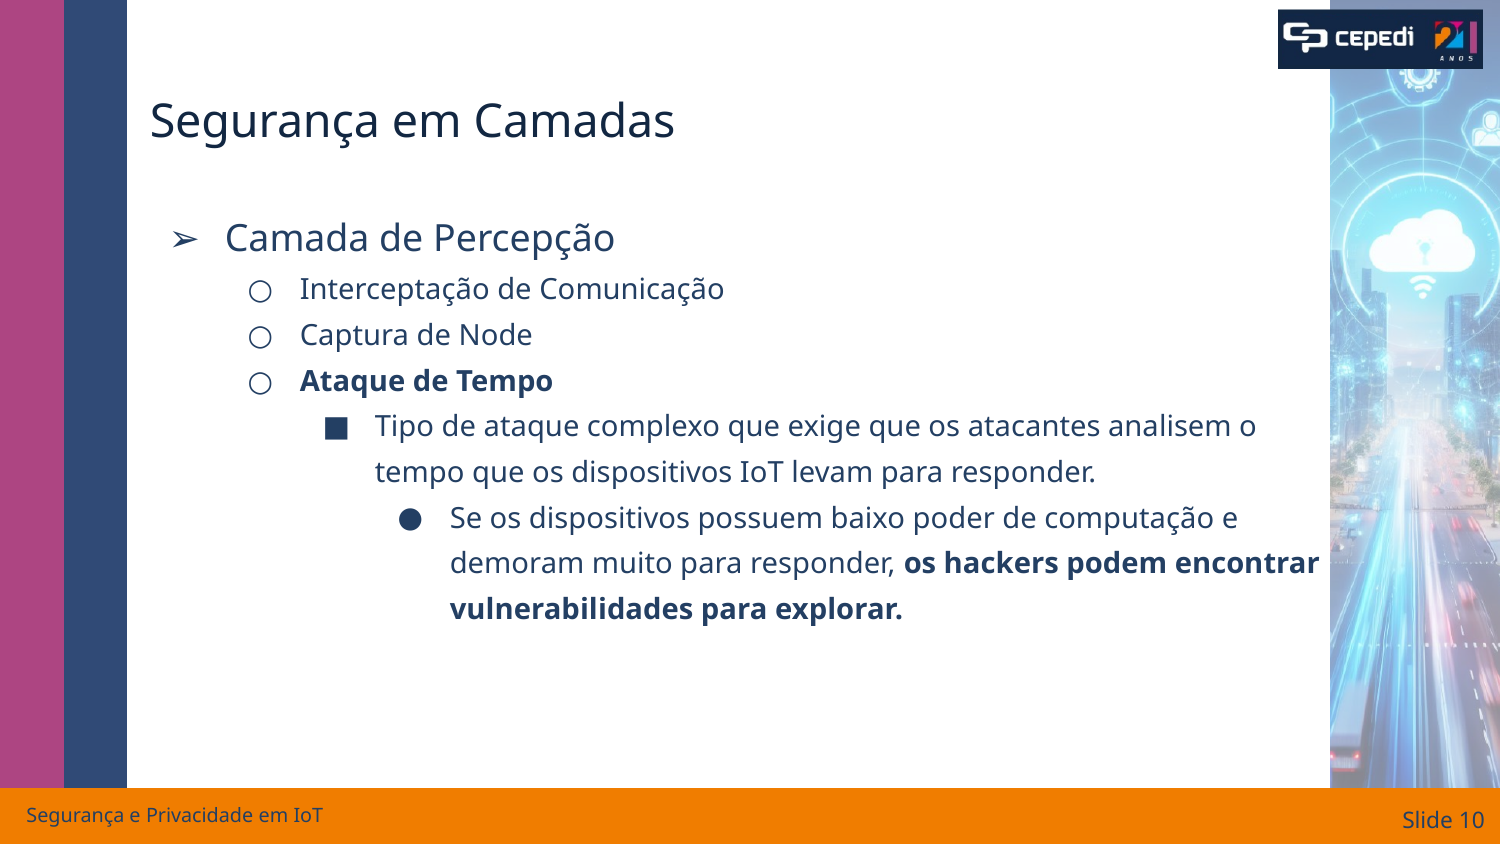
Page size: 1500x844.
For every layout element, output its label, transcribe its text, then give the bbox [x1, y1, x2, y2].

subtitle Segurança e Privacidade em IoT [11, 782, 677, 844]
title Segurança em Camadas [134, 72, 1339, 167]
slide_number Slide ‹#› [1277, 789, 1500, 844]
list Camada de Percepção Interceptação de Comunicação Captura de Node Ataque de Tempo Tipo de ataque complexo que exige que os atacantes analisem o tempo que os dispositivos IoT levam para responder. Se os dispositivos possuem baixo poder de computação e demoram muito para responder, os hackers podem encontrar vulnerabilidades para explorar. [134, 189, 1339, 750]
picture [0, 0, 1500, 844]
